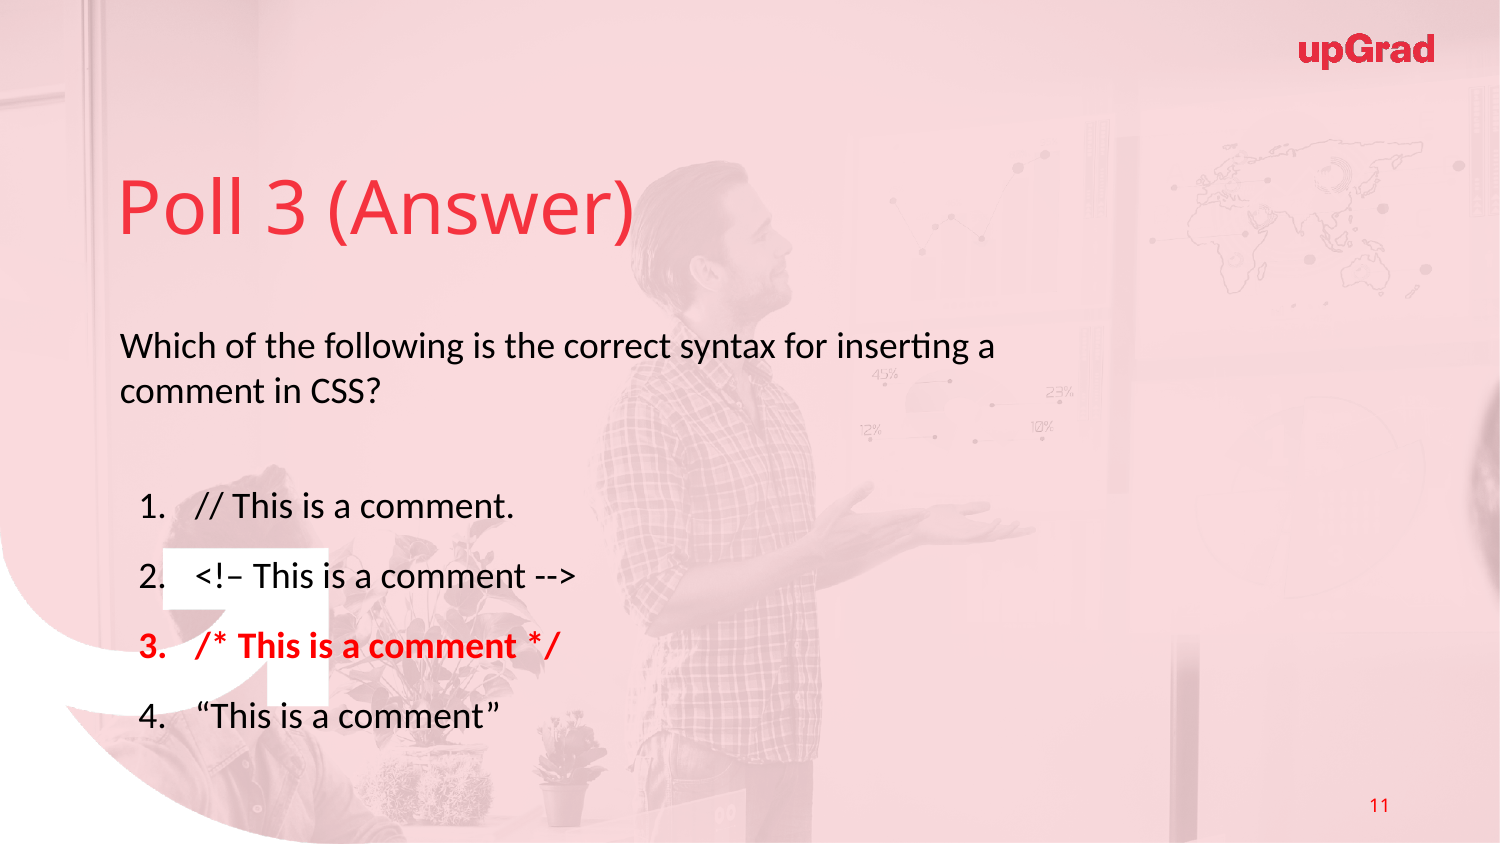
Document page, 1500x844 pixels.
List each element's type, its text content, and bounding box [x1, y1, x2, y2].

text_box [0, 0, 1500, 844]
text_box Poll 3 (Answer) [105, 102, 1007, 313]
text_box Which of the following is the correct syntax for inserting a comment in CSS? // This is a comment. <!– This is a comment --> /* This is a comment */ “This is a comment” [104, 313, 1100, 702]
text_box 11 [1068, 782, 1406, 828]
picture [1299, 33, 1434, 70]
